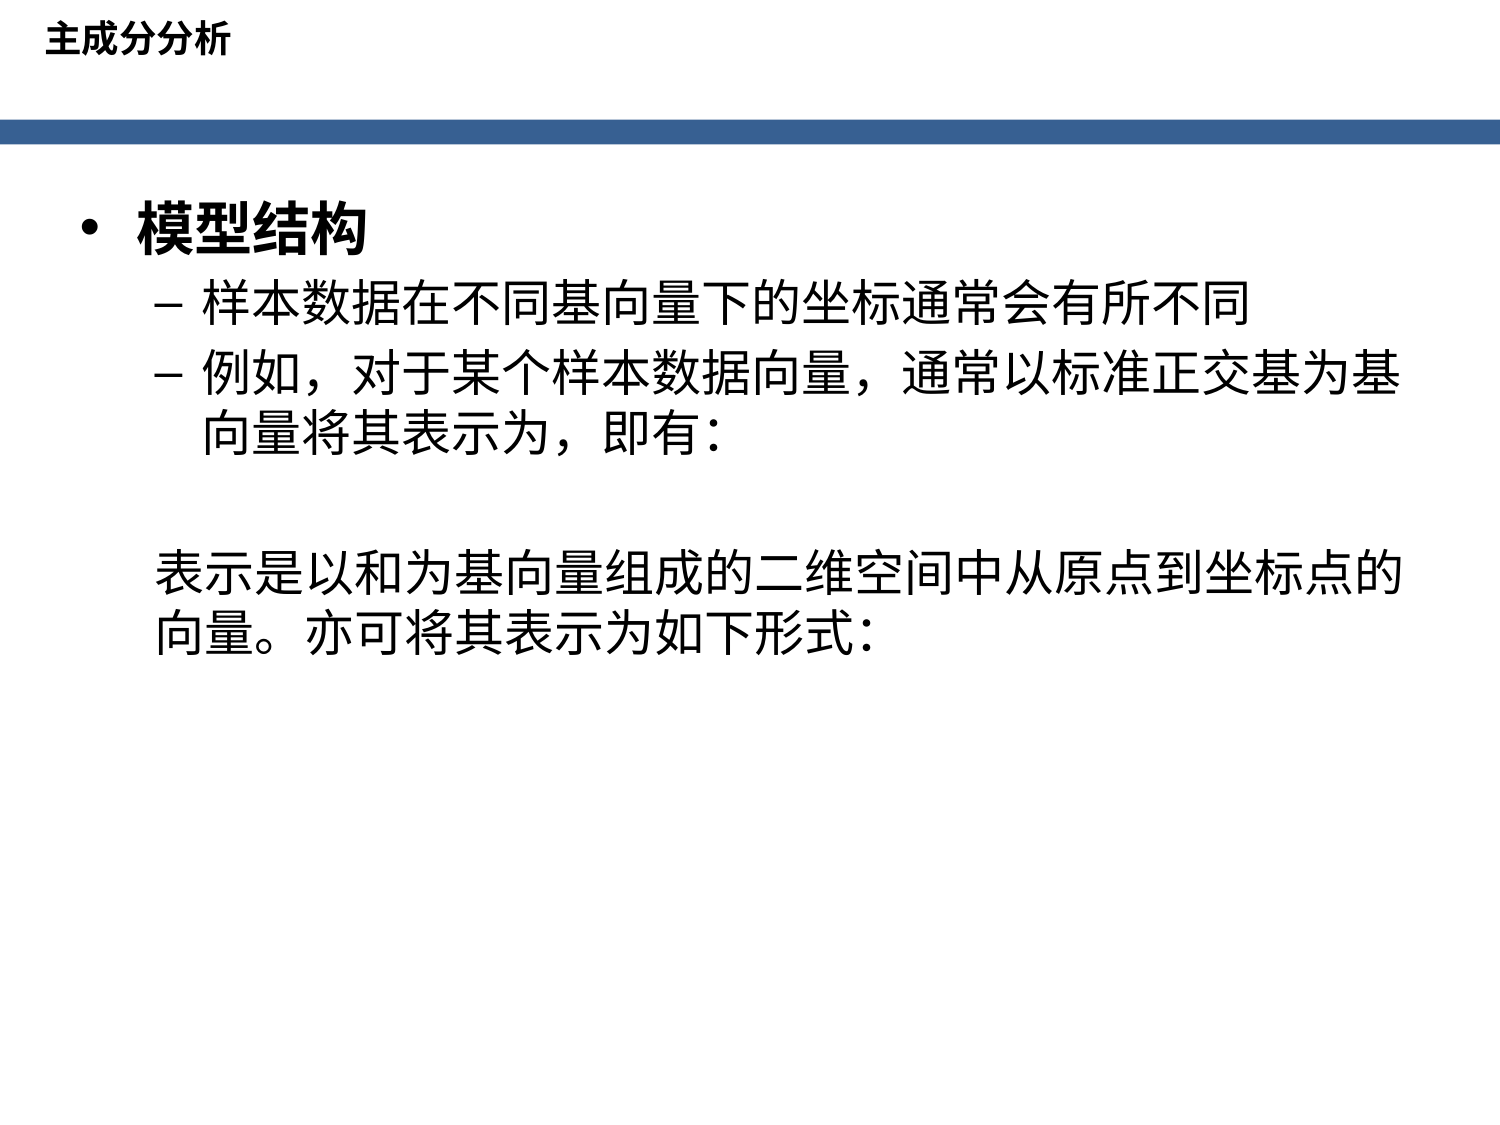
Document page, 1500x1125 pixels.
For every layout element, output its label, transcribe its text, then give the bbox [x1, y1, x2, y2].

title 主成分分析 [29, 7, 1305, 91]
